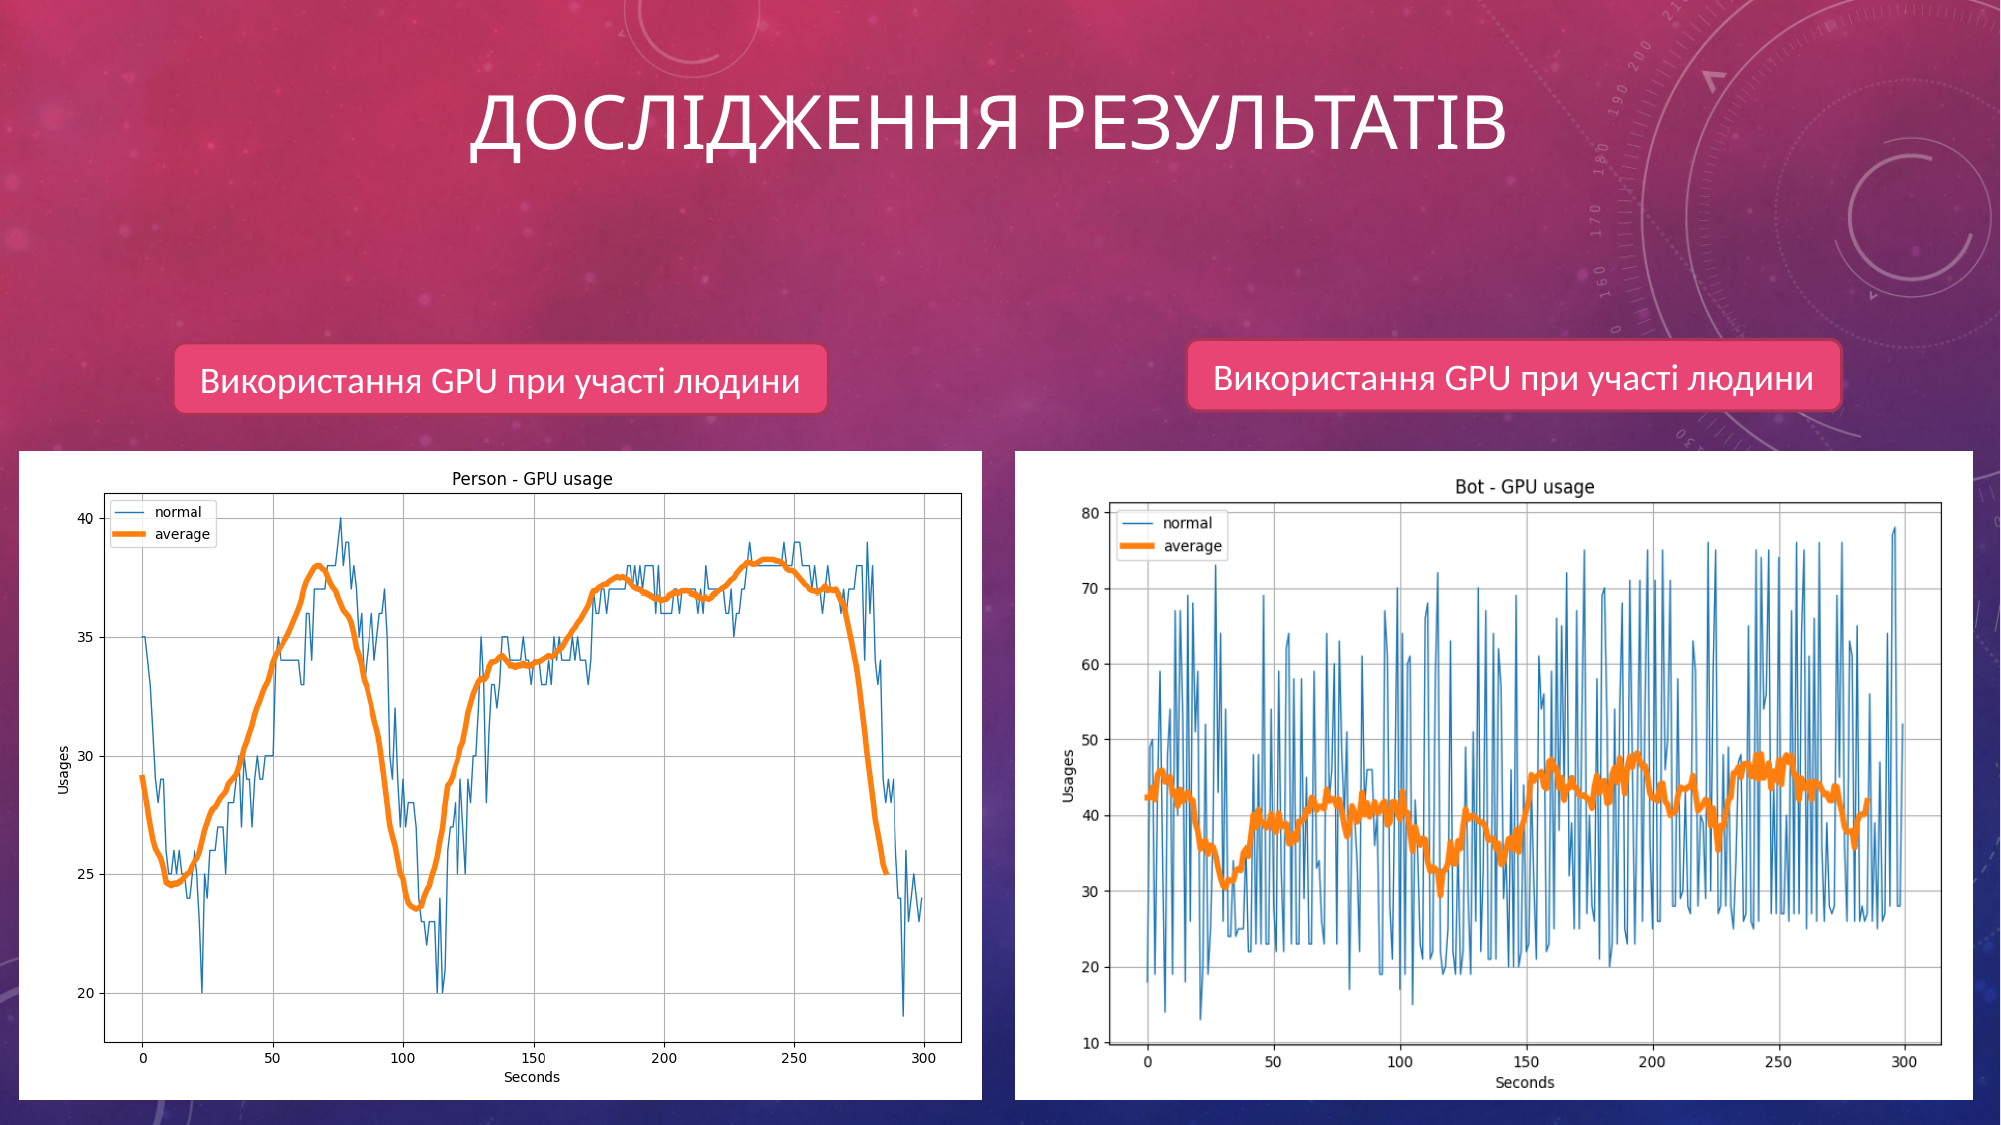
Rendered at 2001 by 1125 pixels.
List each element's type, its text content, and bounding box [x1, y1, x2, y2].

text_box Використання GPU при участі людини [171, 341, 830, 416]
text_box Використання GPU при участі людини [1184, 337, 1844, 413]
title Дослідження результатів [0, 0, 2000, 239]
picture [0, 0, 2001, 1125]
